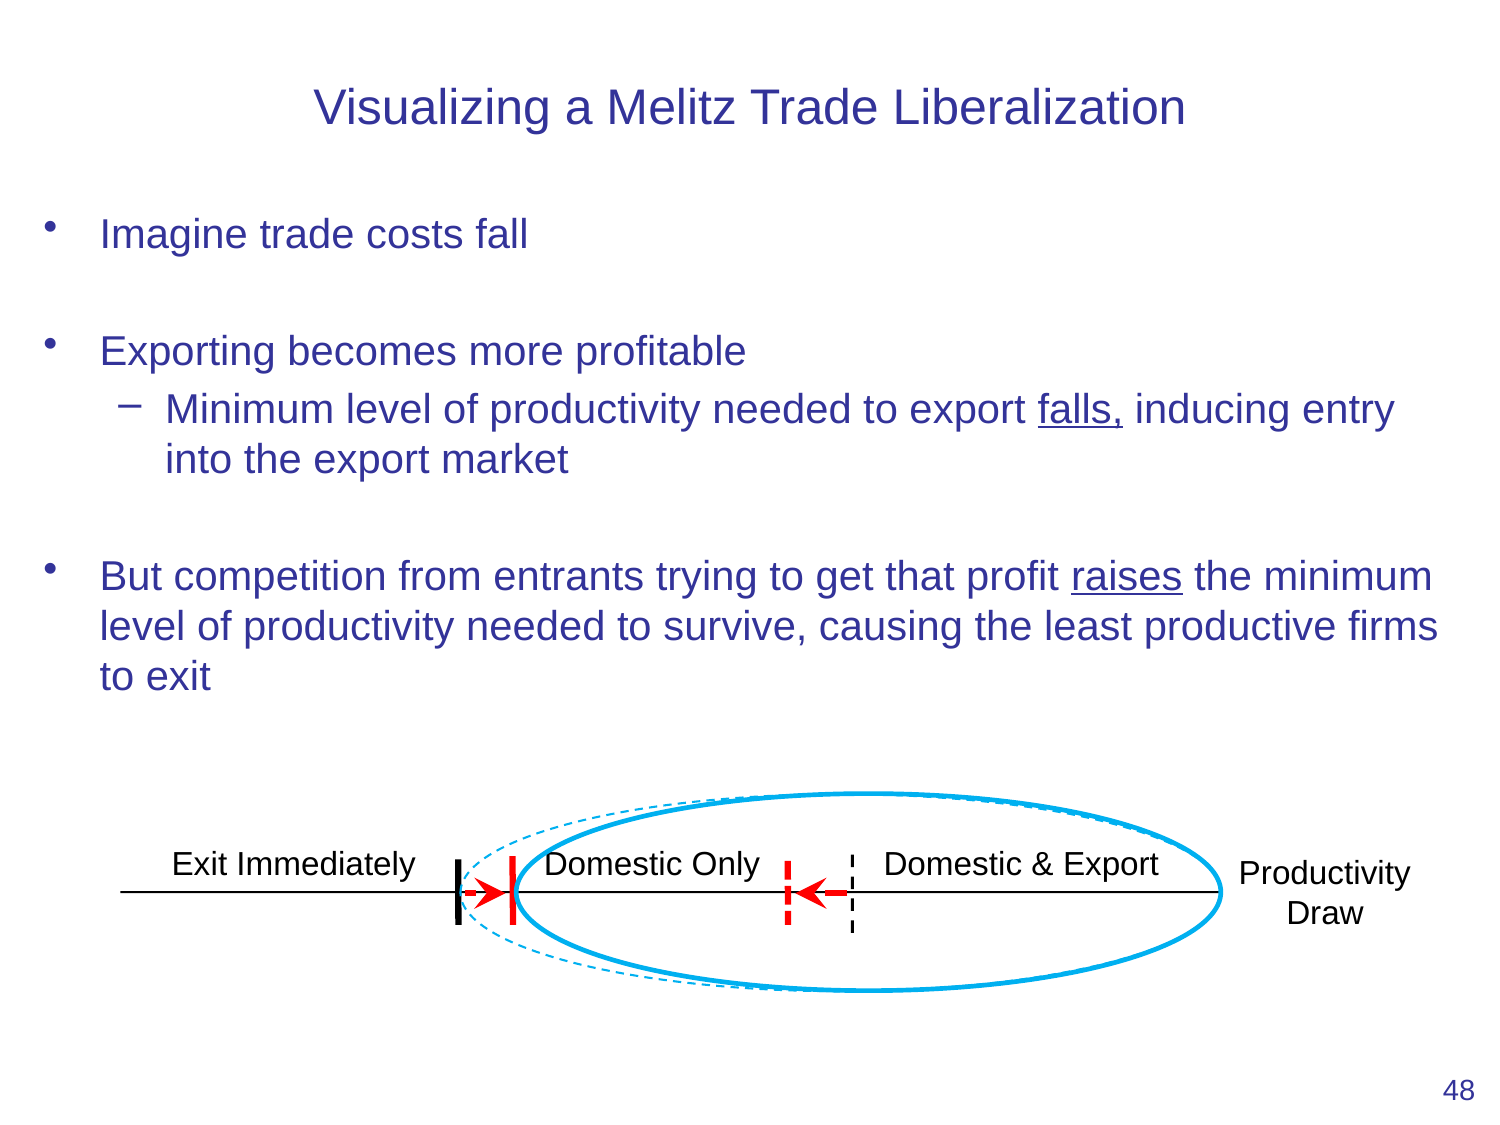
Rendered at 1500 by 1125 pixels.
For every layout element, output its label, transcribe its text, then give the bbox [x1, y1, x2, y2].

text_box [528, 949, 1154, 992]
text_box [464, 855, 514, 926]
text_box [836, 793, 1148, 832]
text_box Visualizing a Melitz Trade Liberalization [57, 45, 1443, 164]
list Imagine trade costs fall Exporting becomes more profitable Minimum level of productivity needed to export falls, inducing entry into the export market But competition from entrants trying to get that profit raises the minimum level of productivity needed to survive, causing the least productive firms to exit [28, 199, 1469, 669]
slide_number 48 [1408, 1028, 1491, 1108]
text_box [119, 834, 1431, 940]
text_box [541, 794, 1141, 832]
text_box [787, 860, 848, 926]
